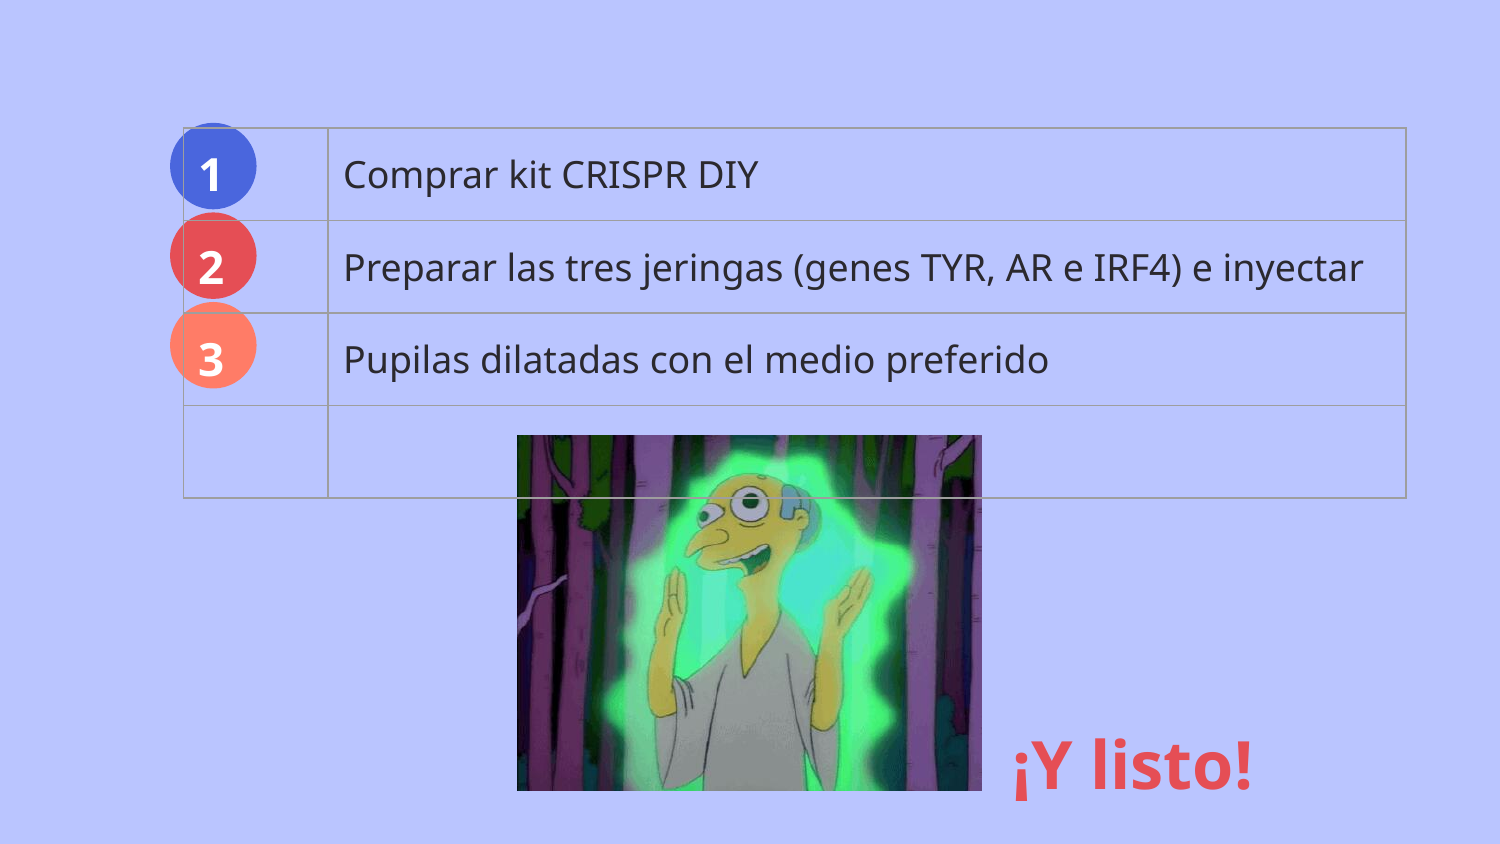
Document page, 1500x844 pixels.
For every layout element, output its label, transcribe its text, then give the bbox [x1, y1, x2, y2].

table_cell 2 [184, 221, 327, 312]
table_header 1 [184, 129, 327, 220]
text_box [171, 137, 183, 195]
text_box [171, 227, 183, 285]
text_box [171, 316, 183, 374]
table_cell Pupilas dilatadas con el medio preferido [329, 314, 1405, 405]
text_box ¡Y listo! [659, 649, 1269, 844]
table_cell 3 [184, 314, 327, 405]
table_cell [184, 406, 327, 497]
table_cell [329, 406, 1405, 497]
table_cell Preparar las tres jeringas (genes TYR, AR e IRF4) e inyectar [329, 221, 1405, 312]
picture [517, 435, 983, 791]
table_header Comprar kit CRISPR DIY [329, 129, 1405, 220]
